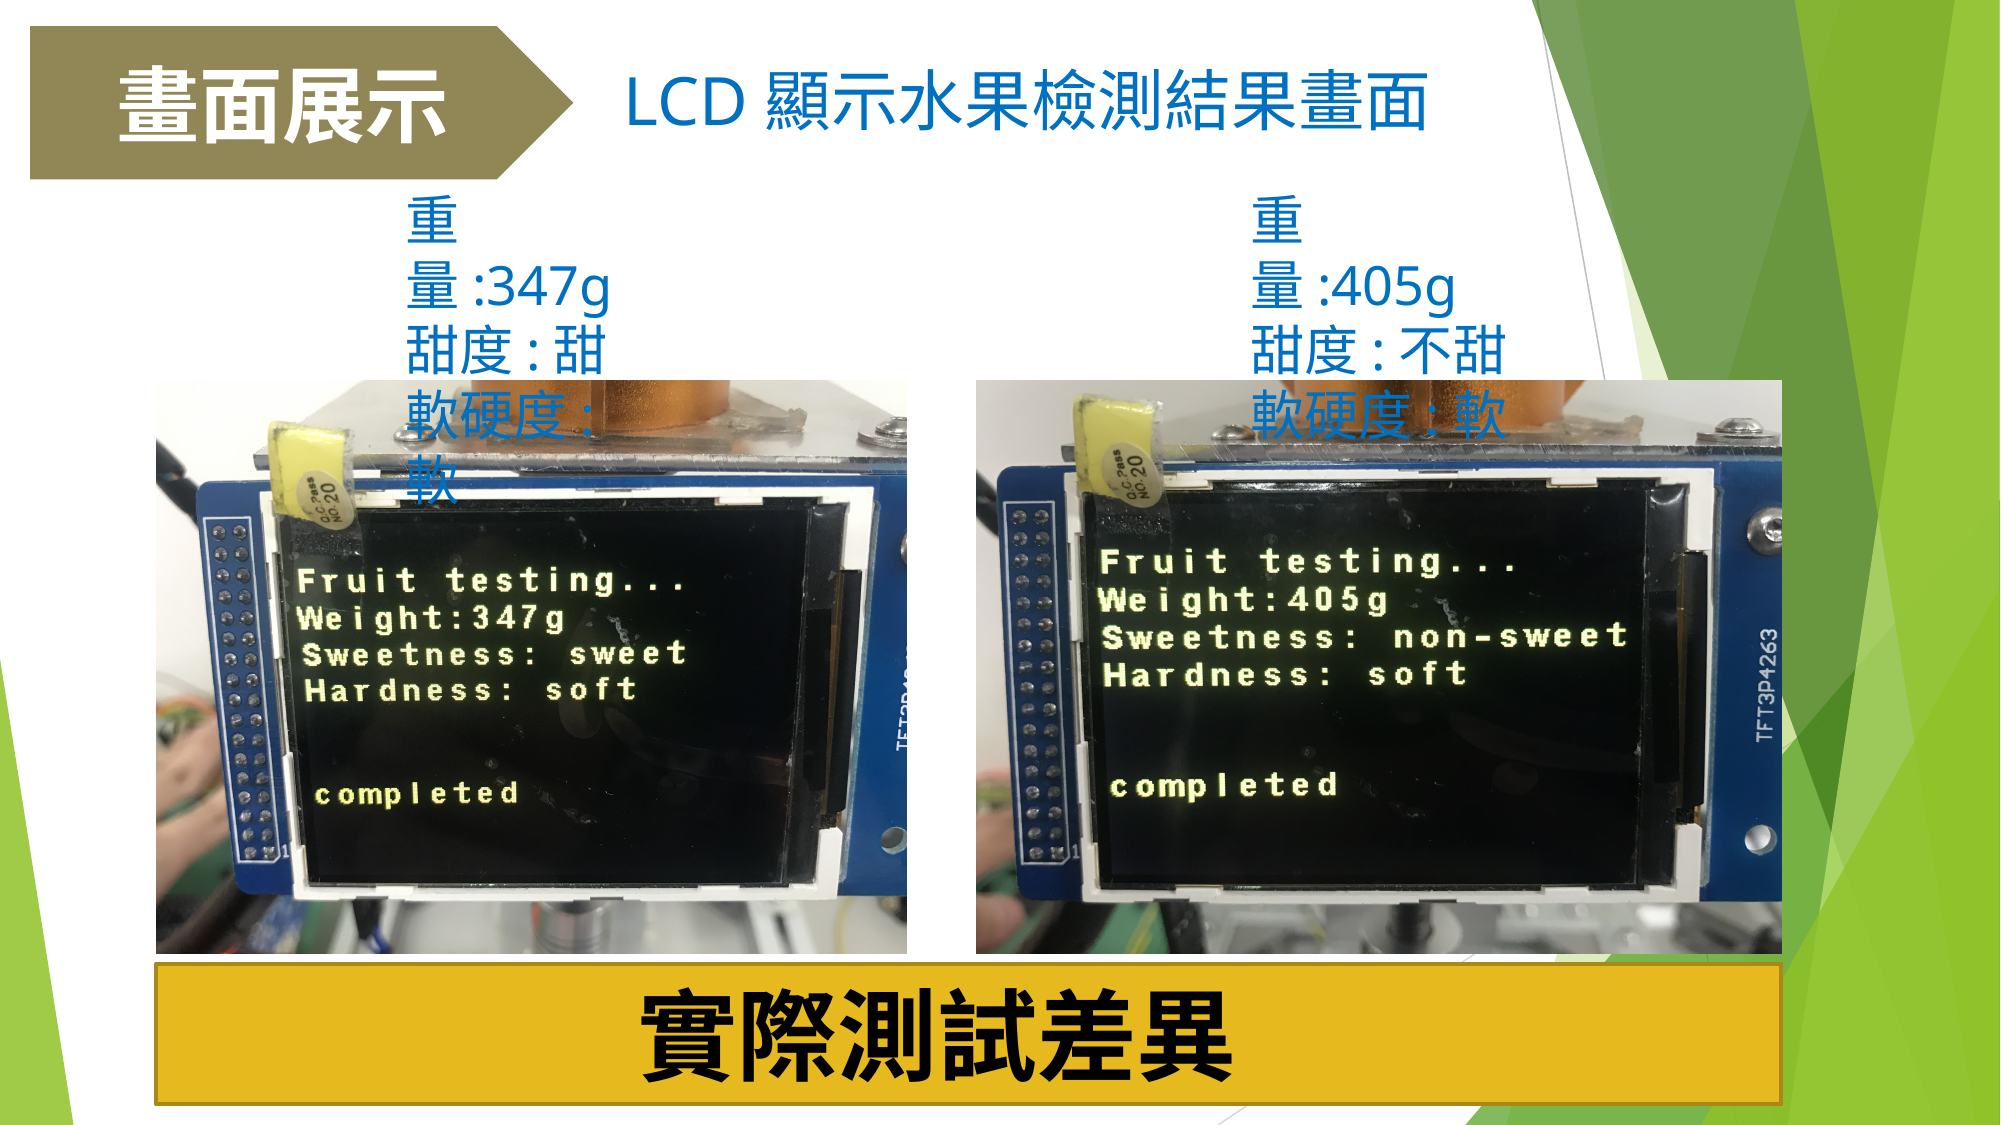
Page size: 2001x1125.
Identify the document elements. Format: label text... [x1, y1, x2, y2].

text_box LCD顯示水果檢測結果畫面 [609, 51, 1447, 212]
picture [156, 379, 908, 954]
picture [976, 379, 1782, 954]
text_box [155, 963, 1782, 1105]
text_box 重量:405g 甜度:不甜 軟硬度:軟 [1235, 179, 1523, 378]
text_box 重量:347g 甜度:甜 軟硬度:軟 [390, 179, 673, 378]
text_box 畫面展示 [30, 26, 574, 180]
